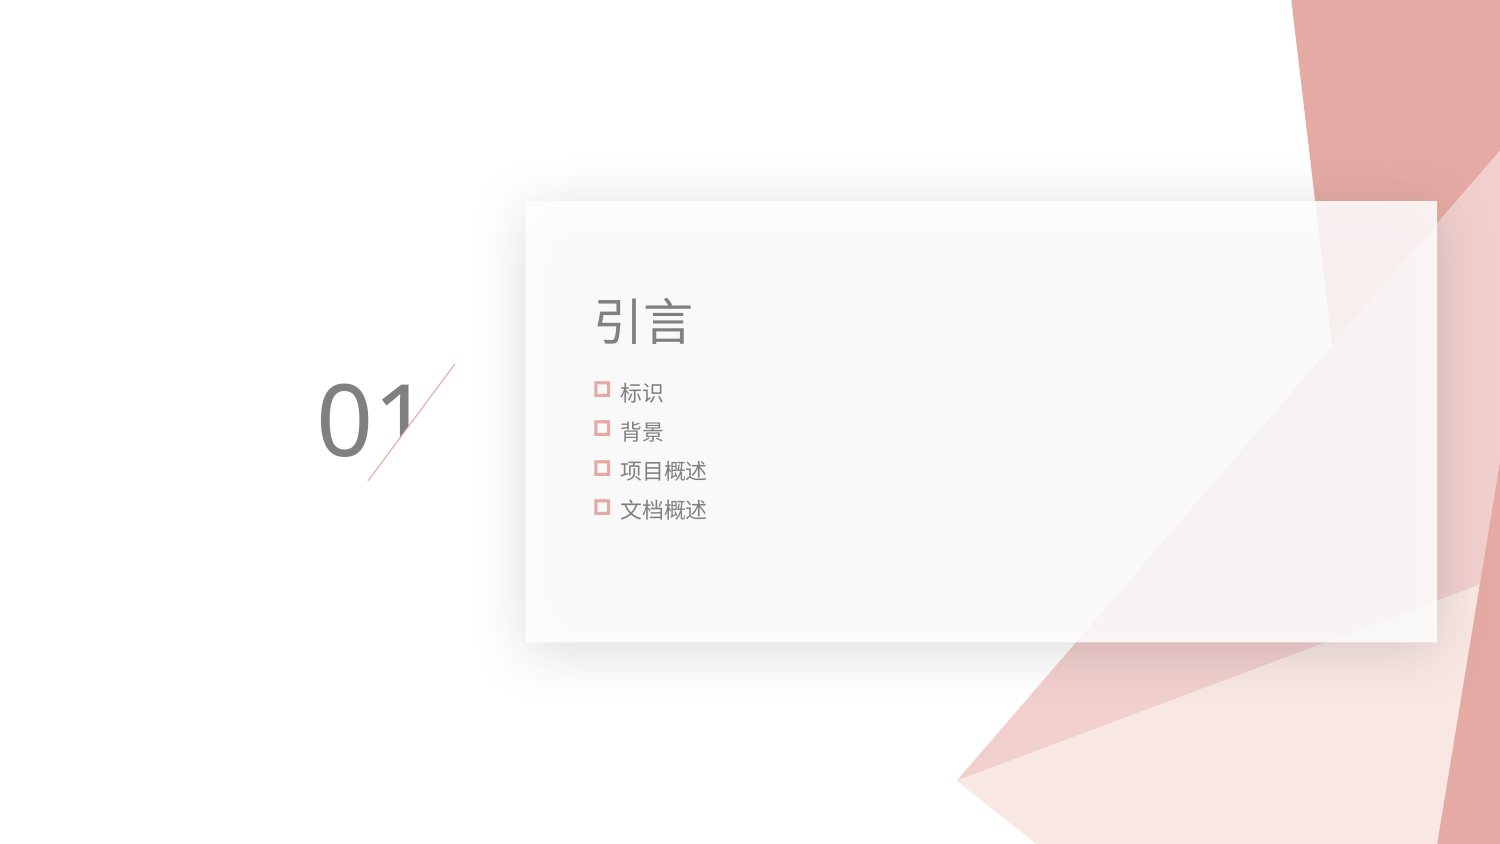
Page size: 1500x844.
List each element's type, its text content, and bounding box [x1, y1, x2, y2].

text_box 01 [302, 348, 450, 484]
text_box 标识 背景 项目概述 文档概述 [578, 358, 951, 531]
text_box 引言 [578, 283, 709, 358]
text_box [523, 199, 951, 644]
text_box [956, 0, 1500, 844]
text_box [367, 364, 455, 482]
